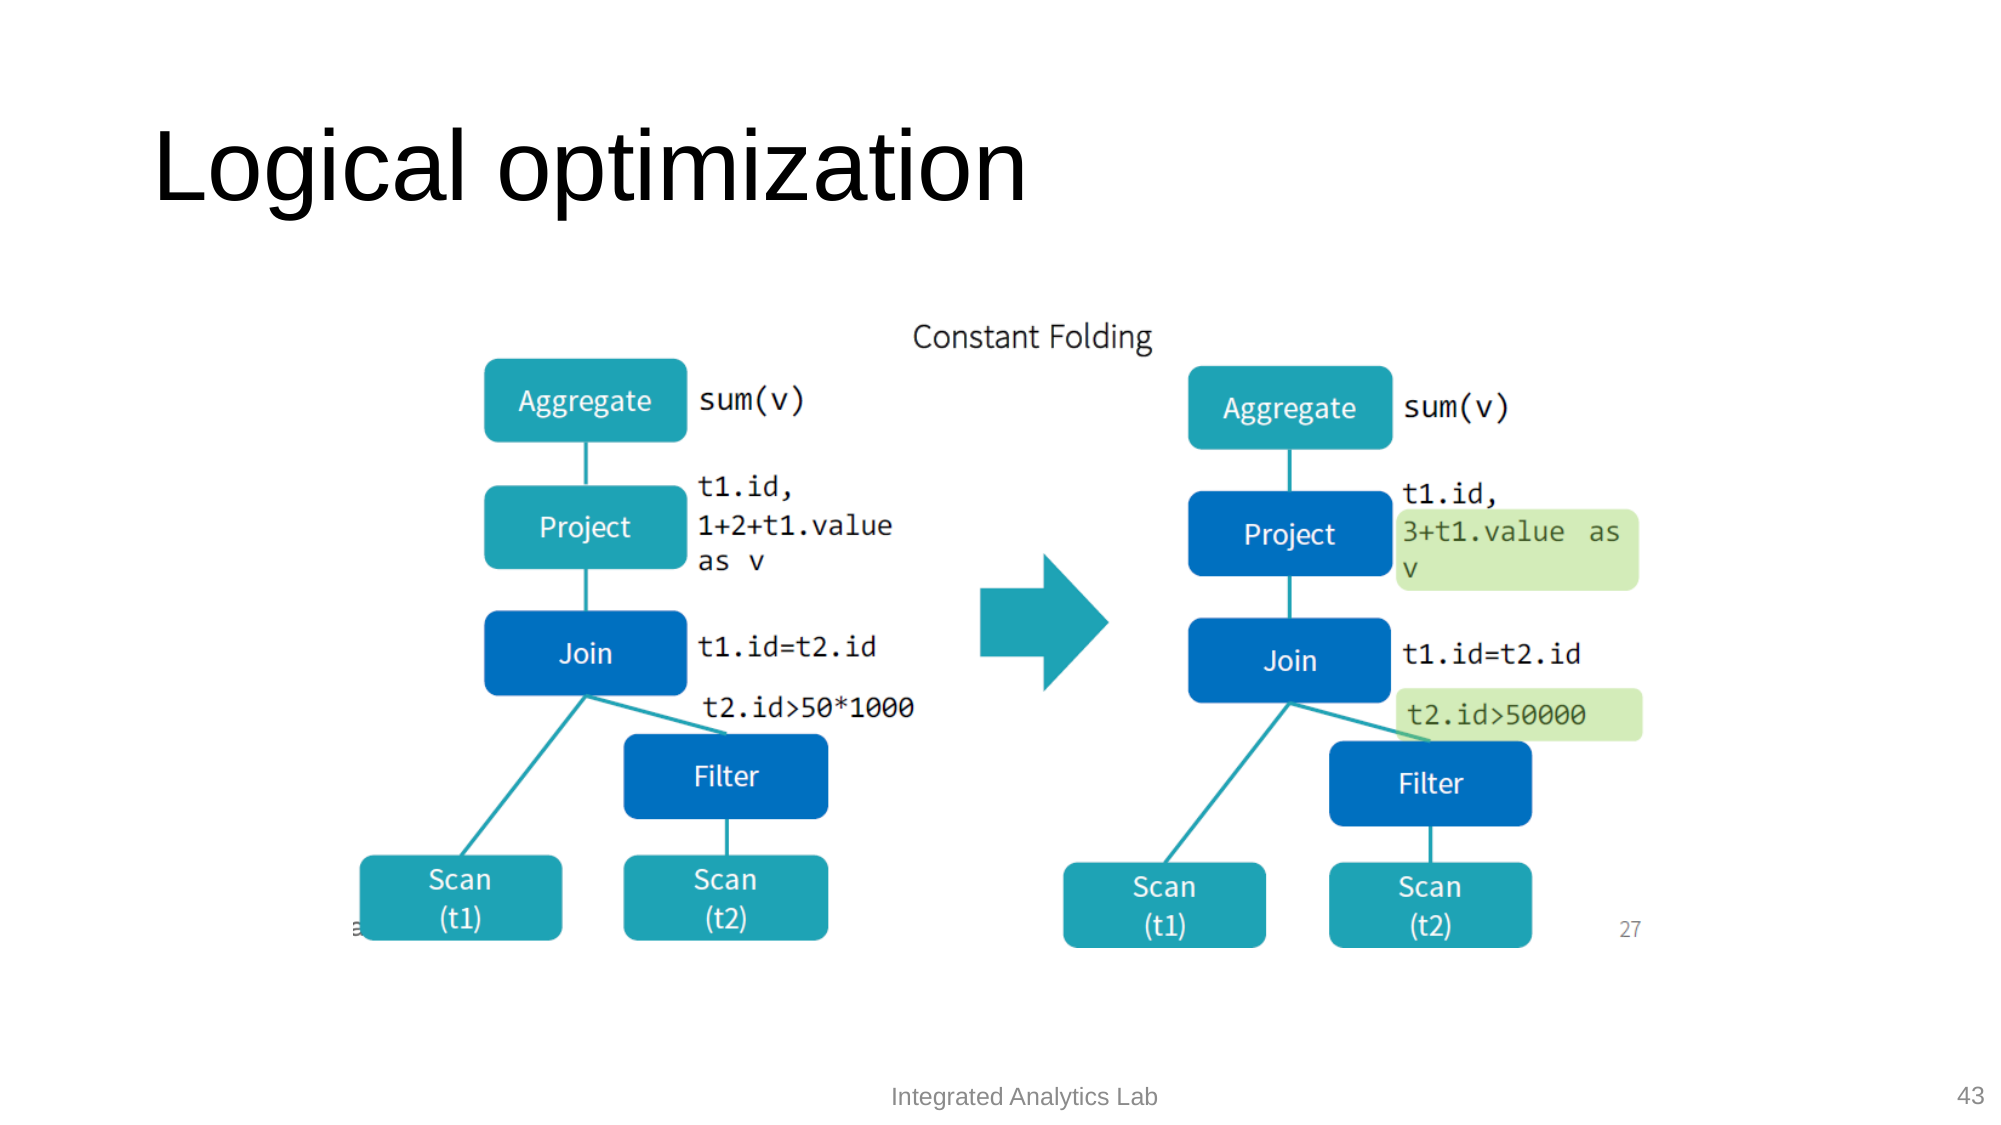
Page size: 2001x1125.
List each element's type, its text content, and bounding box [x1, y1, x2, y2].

title Logical optimization [137, 59, 1863, 278]
picture [353, 314, 1647, 948]
slide_number 43 [1550, 1065, 2000, 1125]
